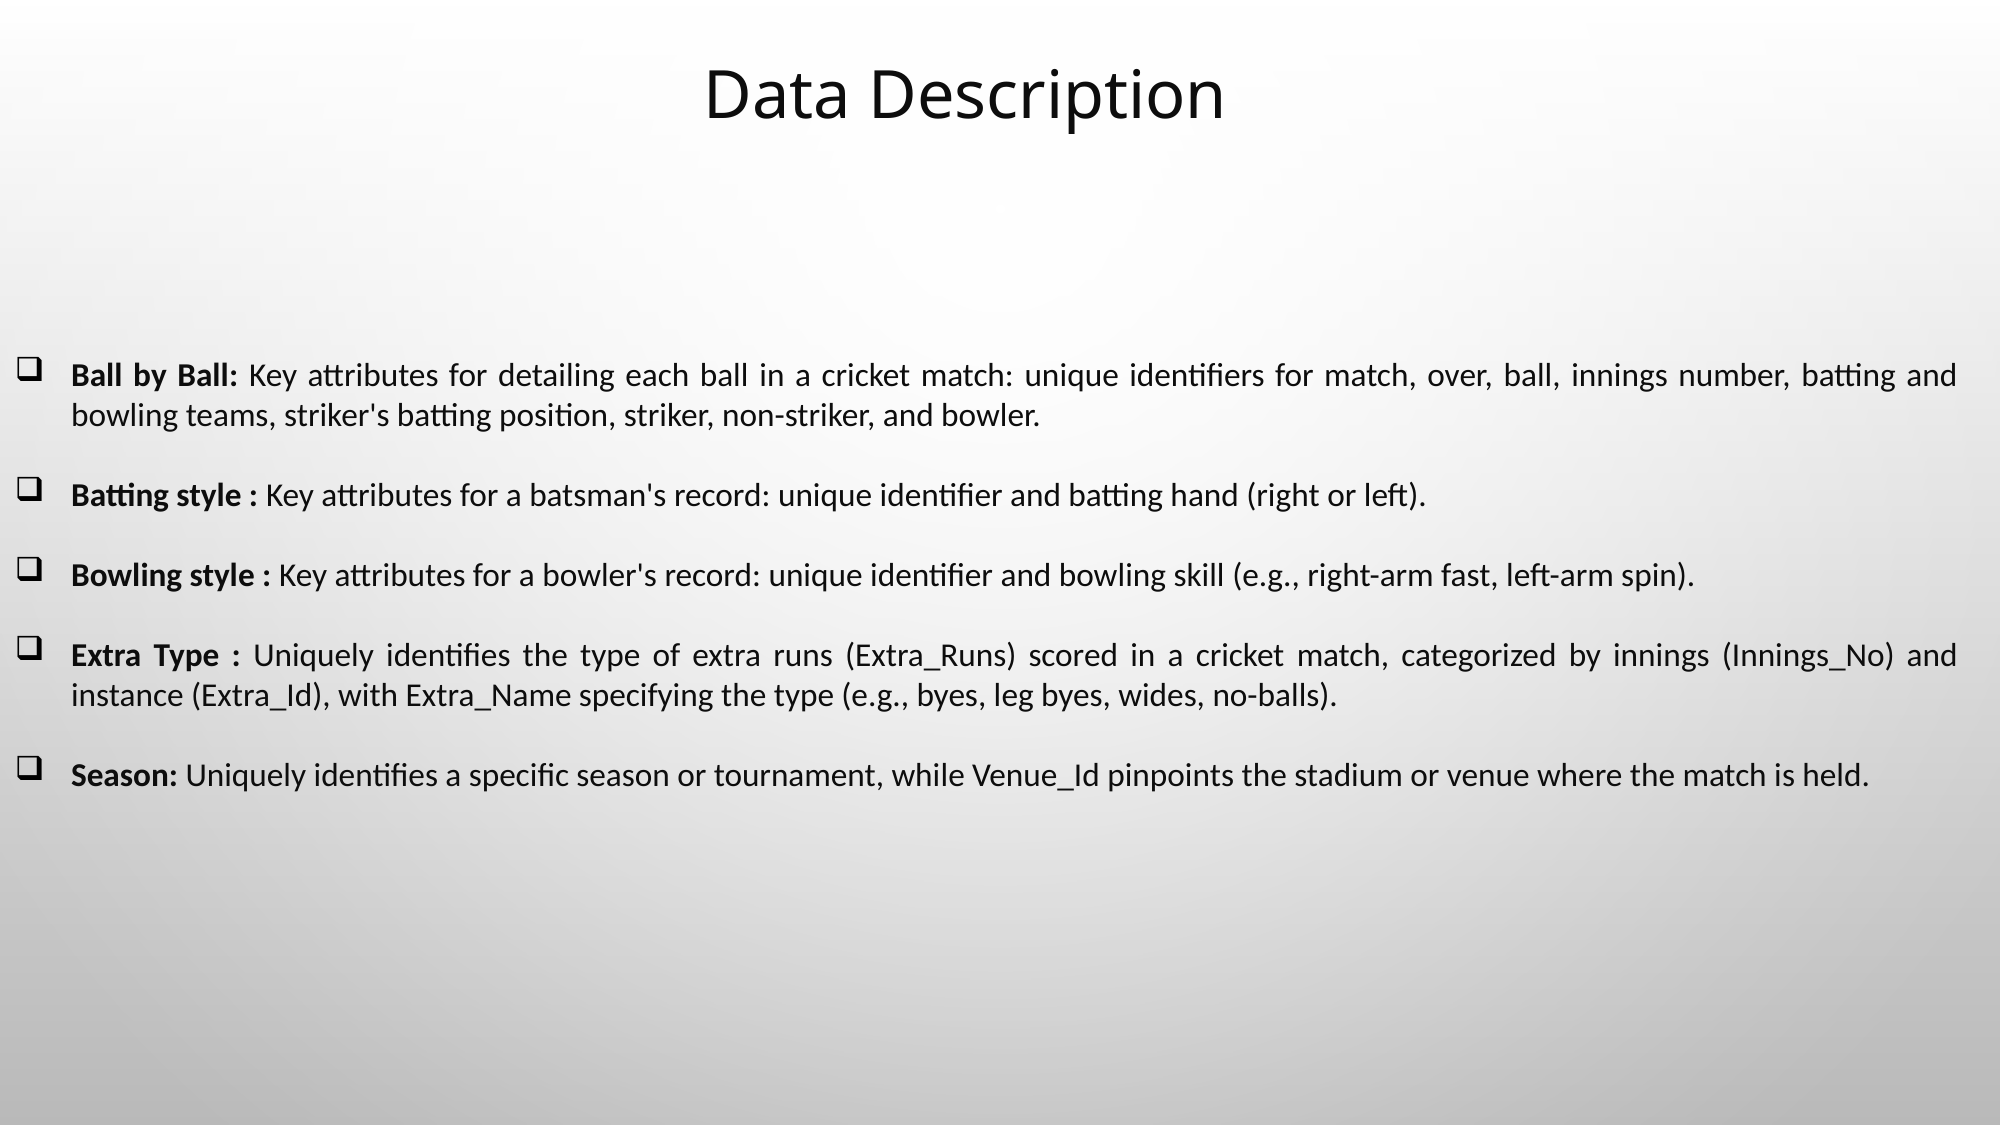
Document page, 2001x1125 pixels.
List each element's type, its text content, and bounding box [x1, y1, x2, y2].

picture [0, 0, 2000, 1125]
text_box Ball by Ball: Key attributes for detailing each ball in a cricket match: unique identifiers for match, over, ball, innings number, batting and bowling teams, striker's batting position, striker, non-striker, and bowler. Batting style : Key attributes for a batsman's record: unique identifier and batting hand (right or left). Bowling style : Key attributes for a bowler's record: unique identifier and bowling skill (e.g., right-arm fast, left-arm spin). Extra Type : Uniquely identifies the type of extra runs (Extra_Runs) scored in a cricket match, categorized by innings (Innings_No) and instance (Extra_Id), with Extra_Name specifying the type (e.g., byes, leg byes, wides, no-balls). Season: Uniquely identifies a specific season or tournament, while Venue_Id pinpoints the stadium or venue where the match is held. [0, 306, 1976, 880]
text_box Data Description [688, 44, 1243, 140]
